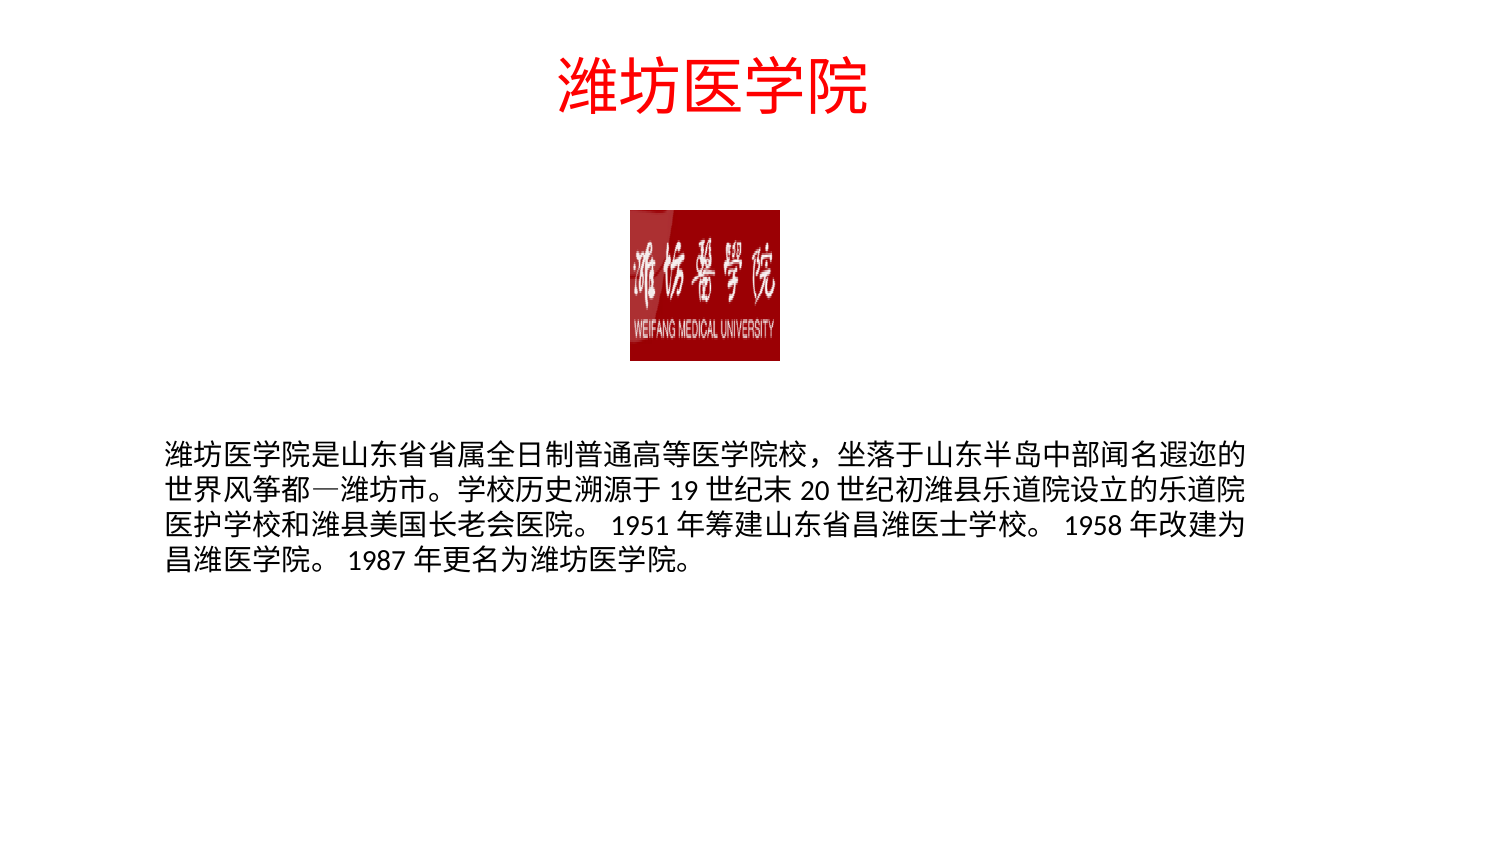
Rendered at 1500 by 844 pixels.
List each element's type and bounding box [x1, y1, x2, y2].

picture [629, 210, 780, 361]
